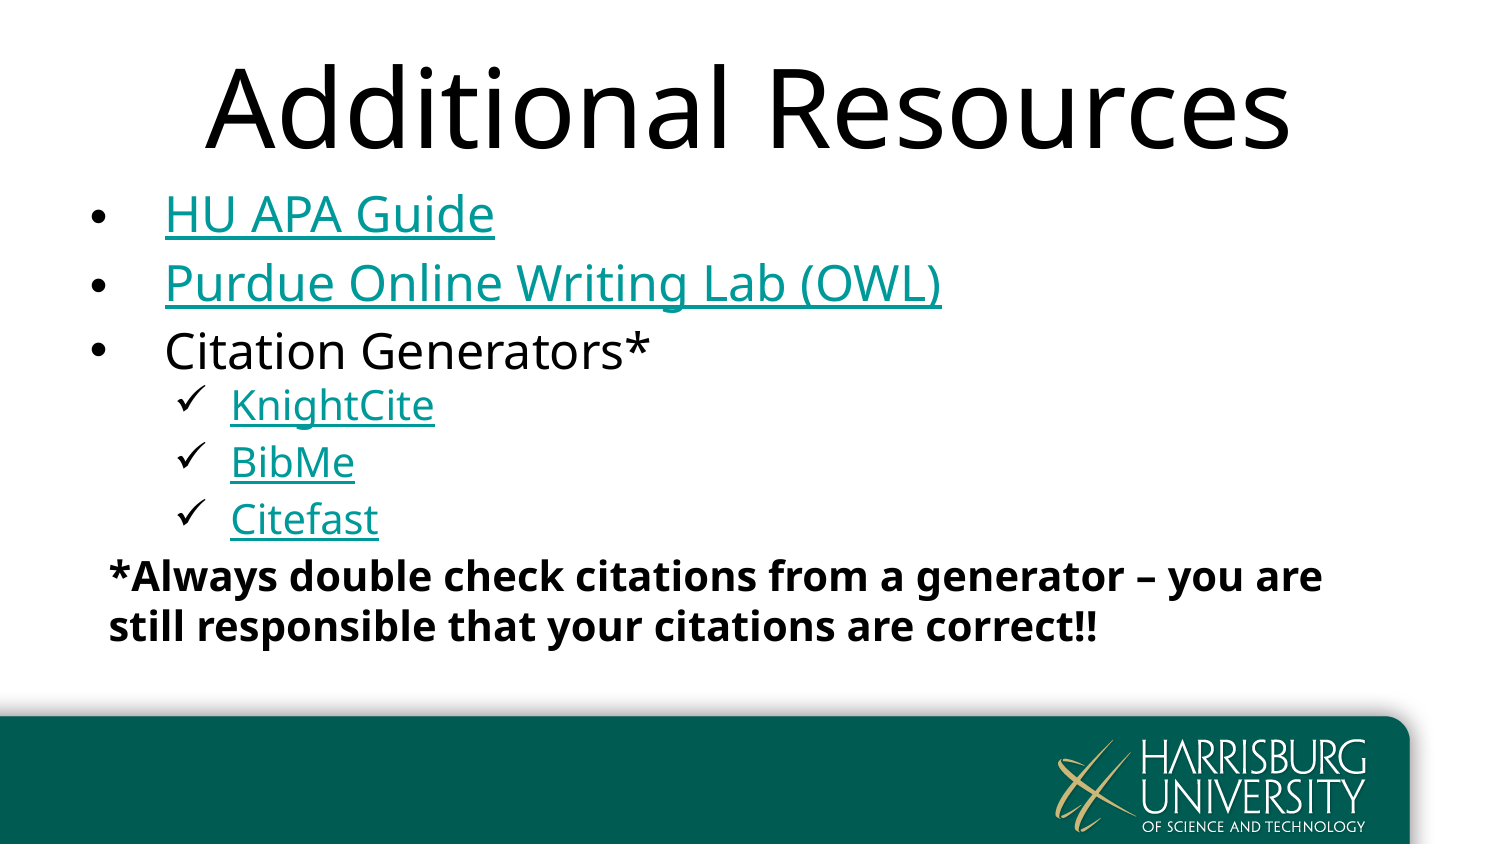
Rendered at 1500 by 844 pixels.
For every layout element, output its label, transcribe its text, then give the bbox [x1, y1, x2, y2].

list HU APA Guide Purdue Online Writing Lab (OWL) Citation Generators* KnightCite BibMe Citefast *Always double check citations from a generator – you are still responsible that your citations are correct!! [75, 175, 1425, 665]
title Additional Resources [75, 33, 1425, 175]
picture [0, 3, 1500, 844]
